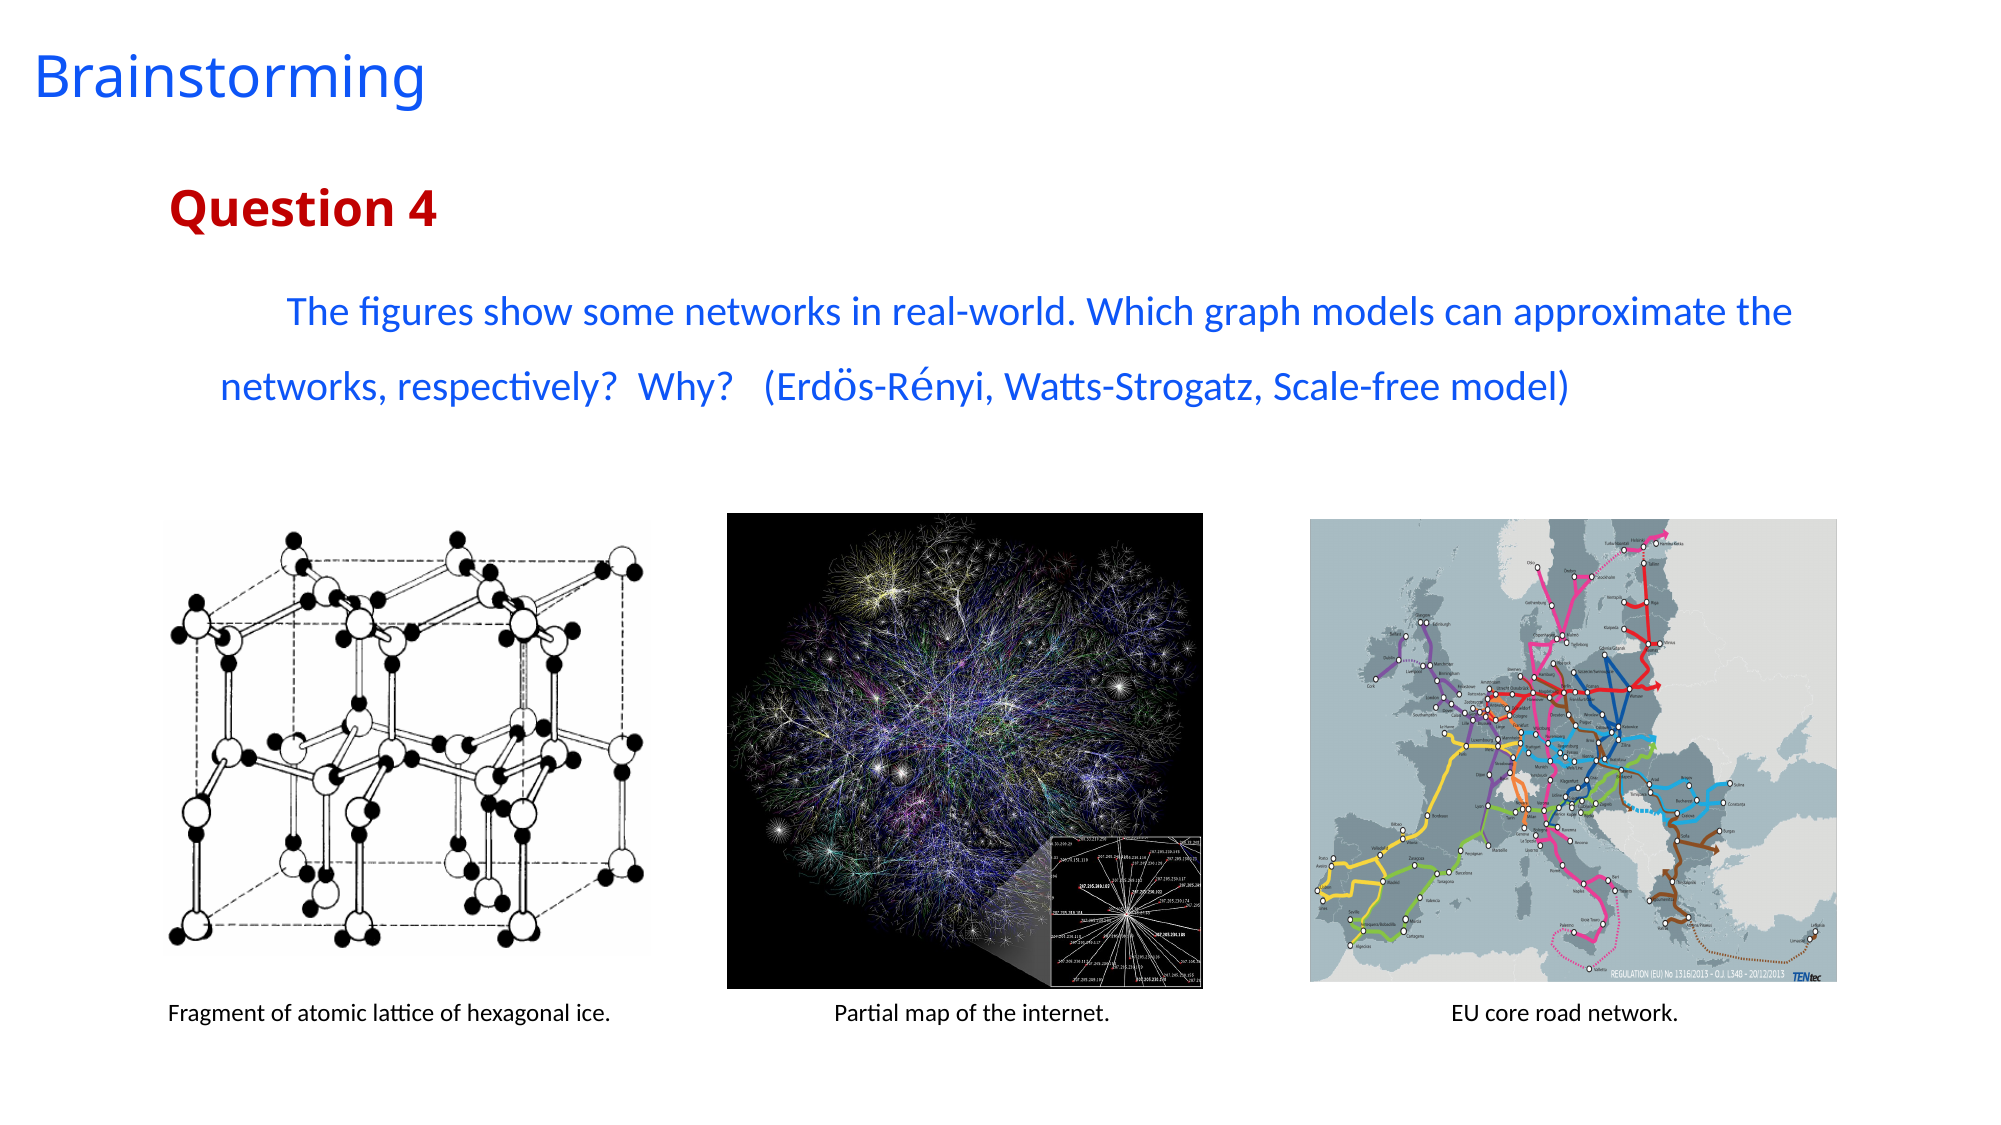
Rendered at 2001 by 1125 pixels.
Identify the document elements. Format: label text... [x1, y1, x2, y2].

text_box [1310, 519, 1837, 1035]
text_box The figures show some networks in real-world. Which graph models can approximate the networks, respectively? Why? (Erdös-Rényi, Watts-Strogatz, Scale-free model) [205, 272, 1879, 531]
text_box Question 4 [153, 148, 1879, 272]
title Brainstorming [18, 17, 1744, 141]
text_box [727, 513, 1203, 1035]
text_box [153, 519, 651, 1035]
